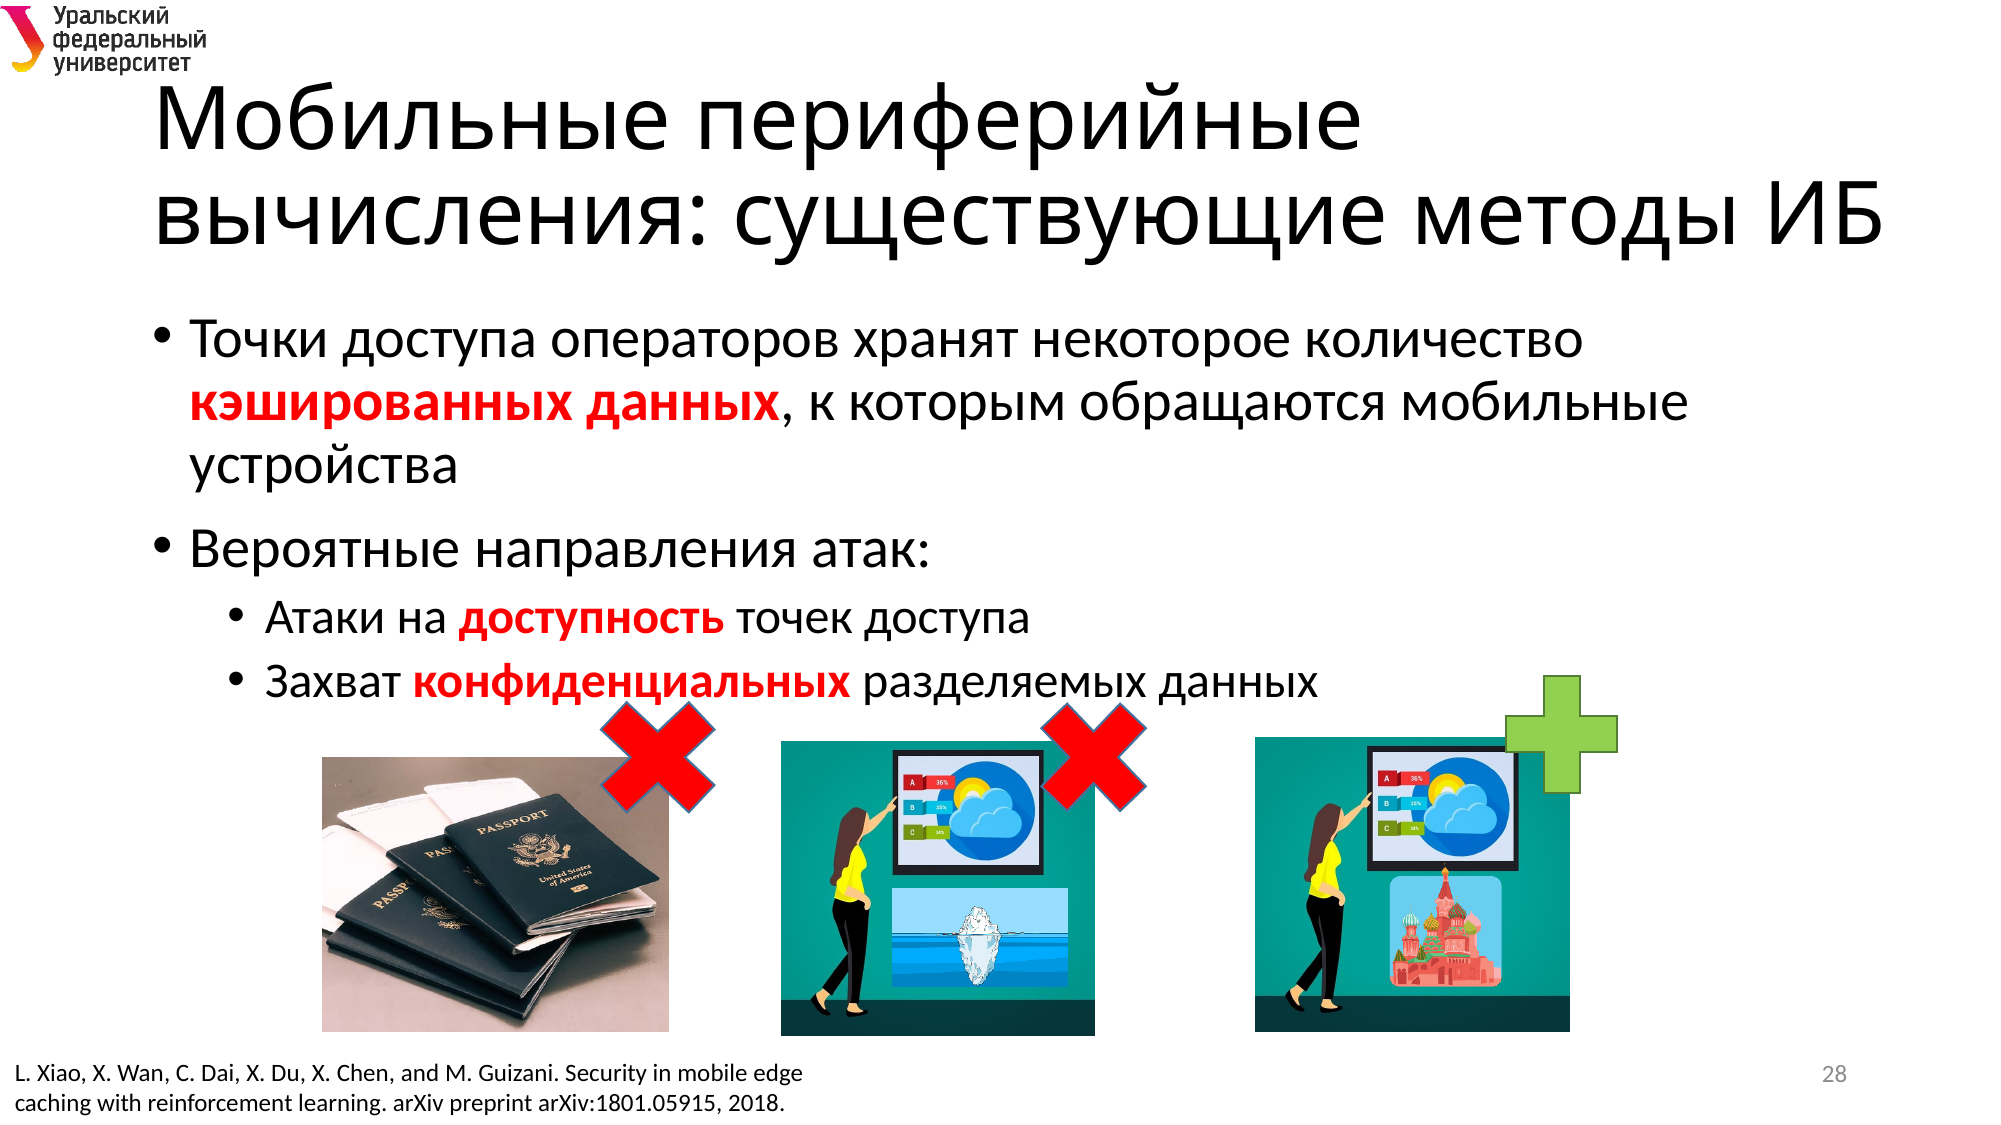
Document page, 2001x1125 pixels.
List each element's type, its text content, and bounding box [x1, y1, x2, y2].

text_box L. Xiao, X. Wan, C. Dai, X. Du, X. Chen, and M. Guizani. Security in mobile edge caching with reinforcement learning. arXiv preprint arXiv:1801.05915, 2018. [0, 1049, 829, 1124]
text_box [599, 700, 716, 814]
list Точки доступа операторов хранят некоторое количество кэшированных данных, к которым обращаются мобильные устройства Вероятные направления атак: Атаки на доступность точек доступа Захват конфиденциальных разделяемых данных [137, 299, 1863, 1014]
title Мобильные периферийные вычисления: существующие методы ИБ [137, 59, 1944, 278]
picture [0, 4, 221, 76]
text_box [1039, 702, 1148, 813]
picture [781, 741, 1095, 1036]
text_box [1505, 675, 1618, 794]
slide_number 28 [1412, 1042, 1863, 1103]
picture [1255, 737, 1570, 1032]
picture [322, 757, 669, 1033]
